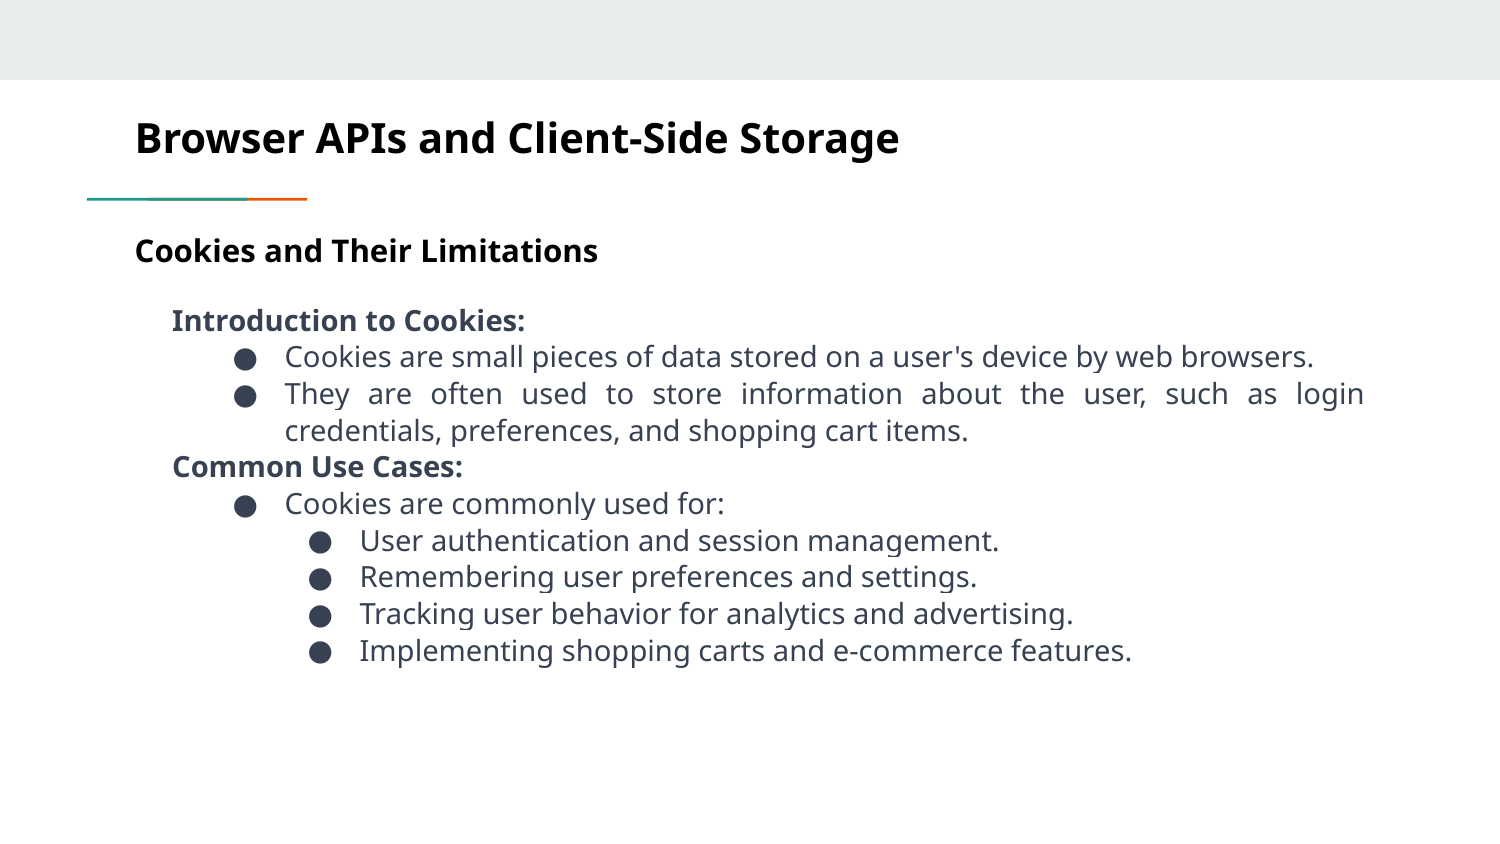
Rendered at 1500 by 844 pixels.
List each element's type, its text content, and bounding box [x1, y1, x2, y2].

list Cookies and Their Limitations Introduction to Cookies: Cookies are small pieces of data stored on a user's device by web browsers. They are often used to store information about the user, such as login credentials, preferences, and shopping cart items. Common Use Cases: Cookies are commonly used for: User authentication and session management. Remembering user preferences and settings. Tracking user behavior for analytics and advertising. Implementing shopping carts and e-commerce features. [119, 214, 1381, 712]
title Browser APIs and Client-Side Storage [119, 89, 1381, 178]
